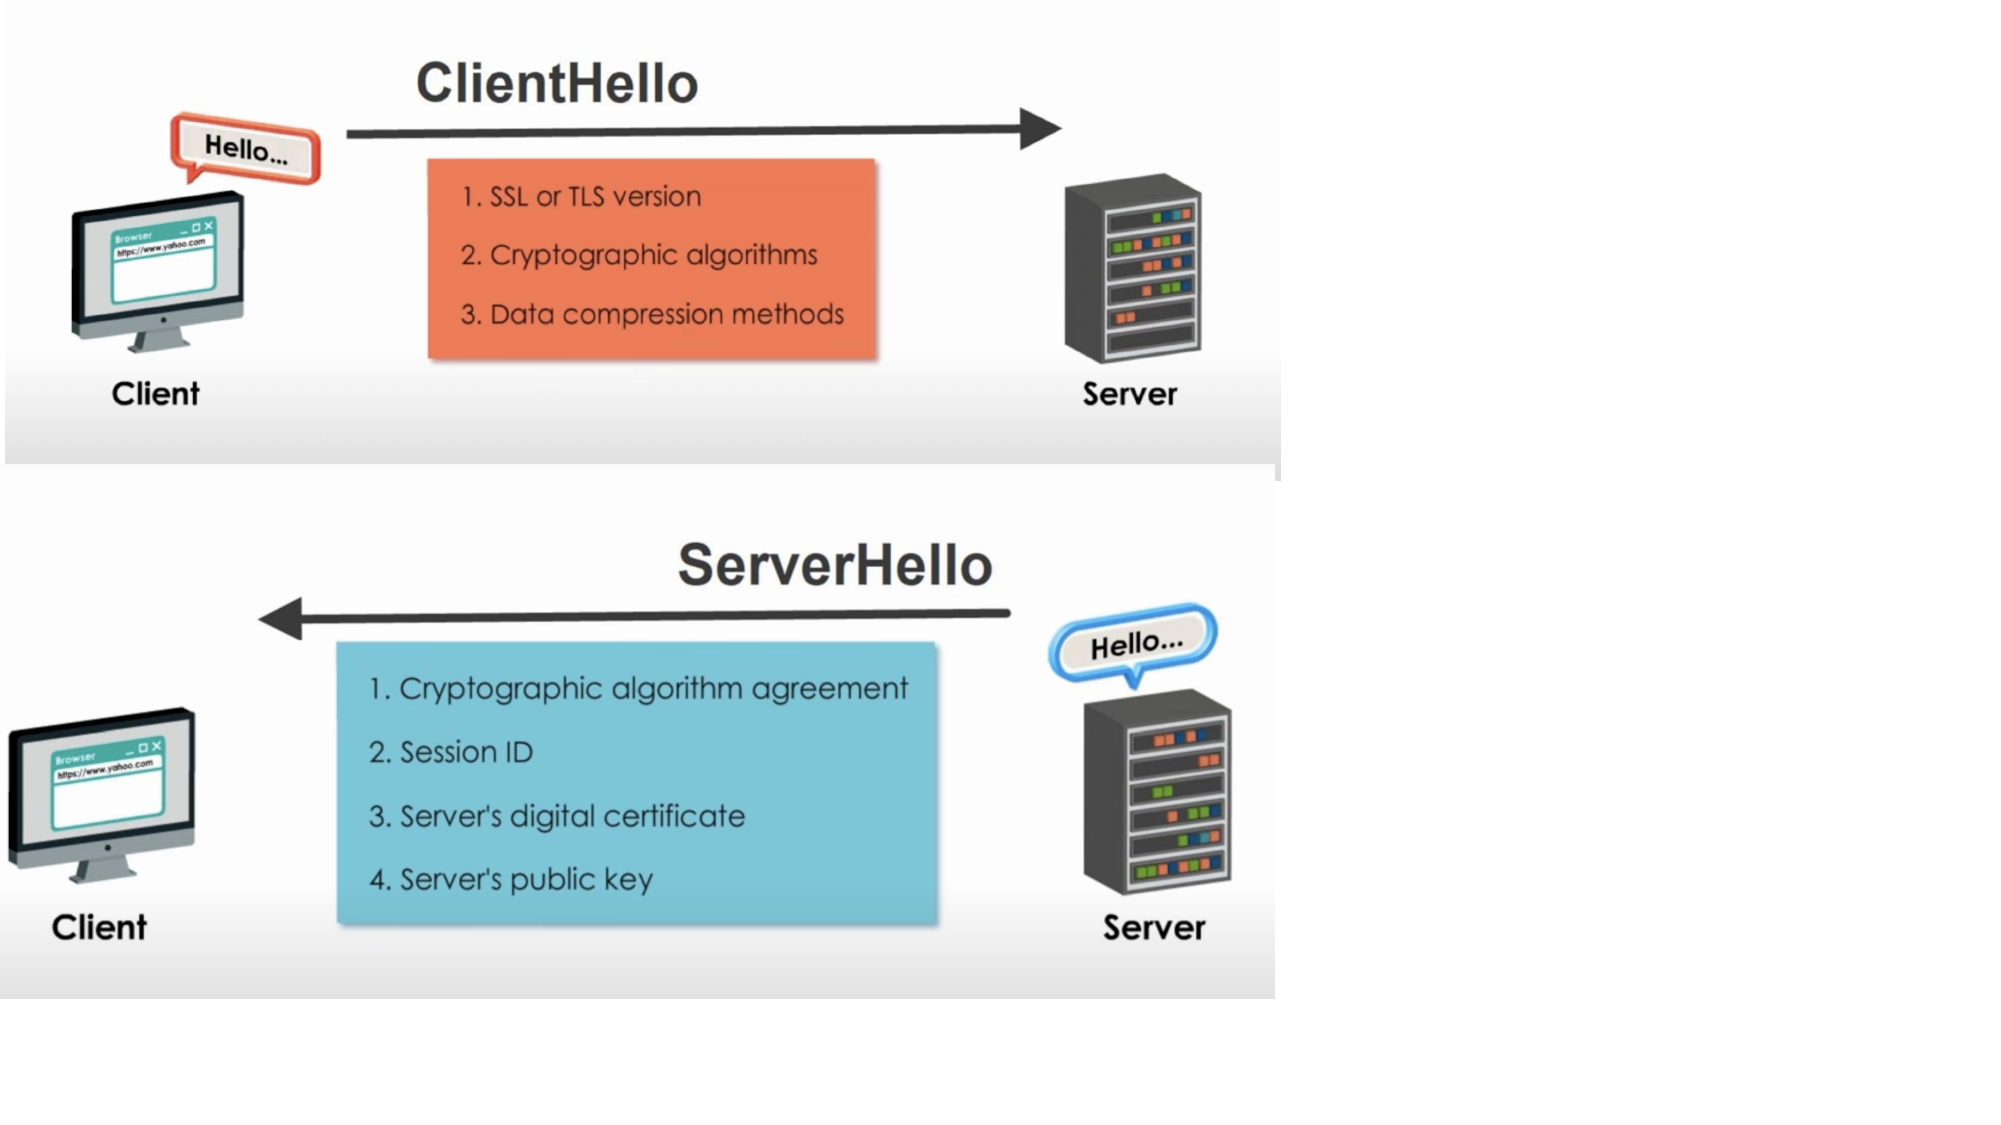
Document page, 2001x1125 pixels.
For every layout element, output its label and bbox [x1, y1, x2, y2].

picture [0, 0, 1281, 999]
